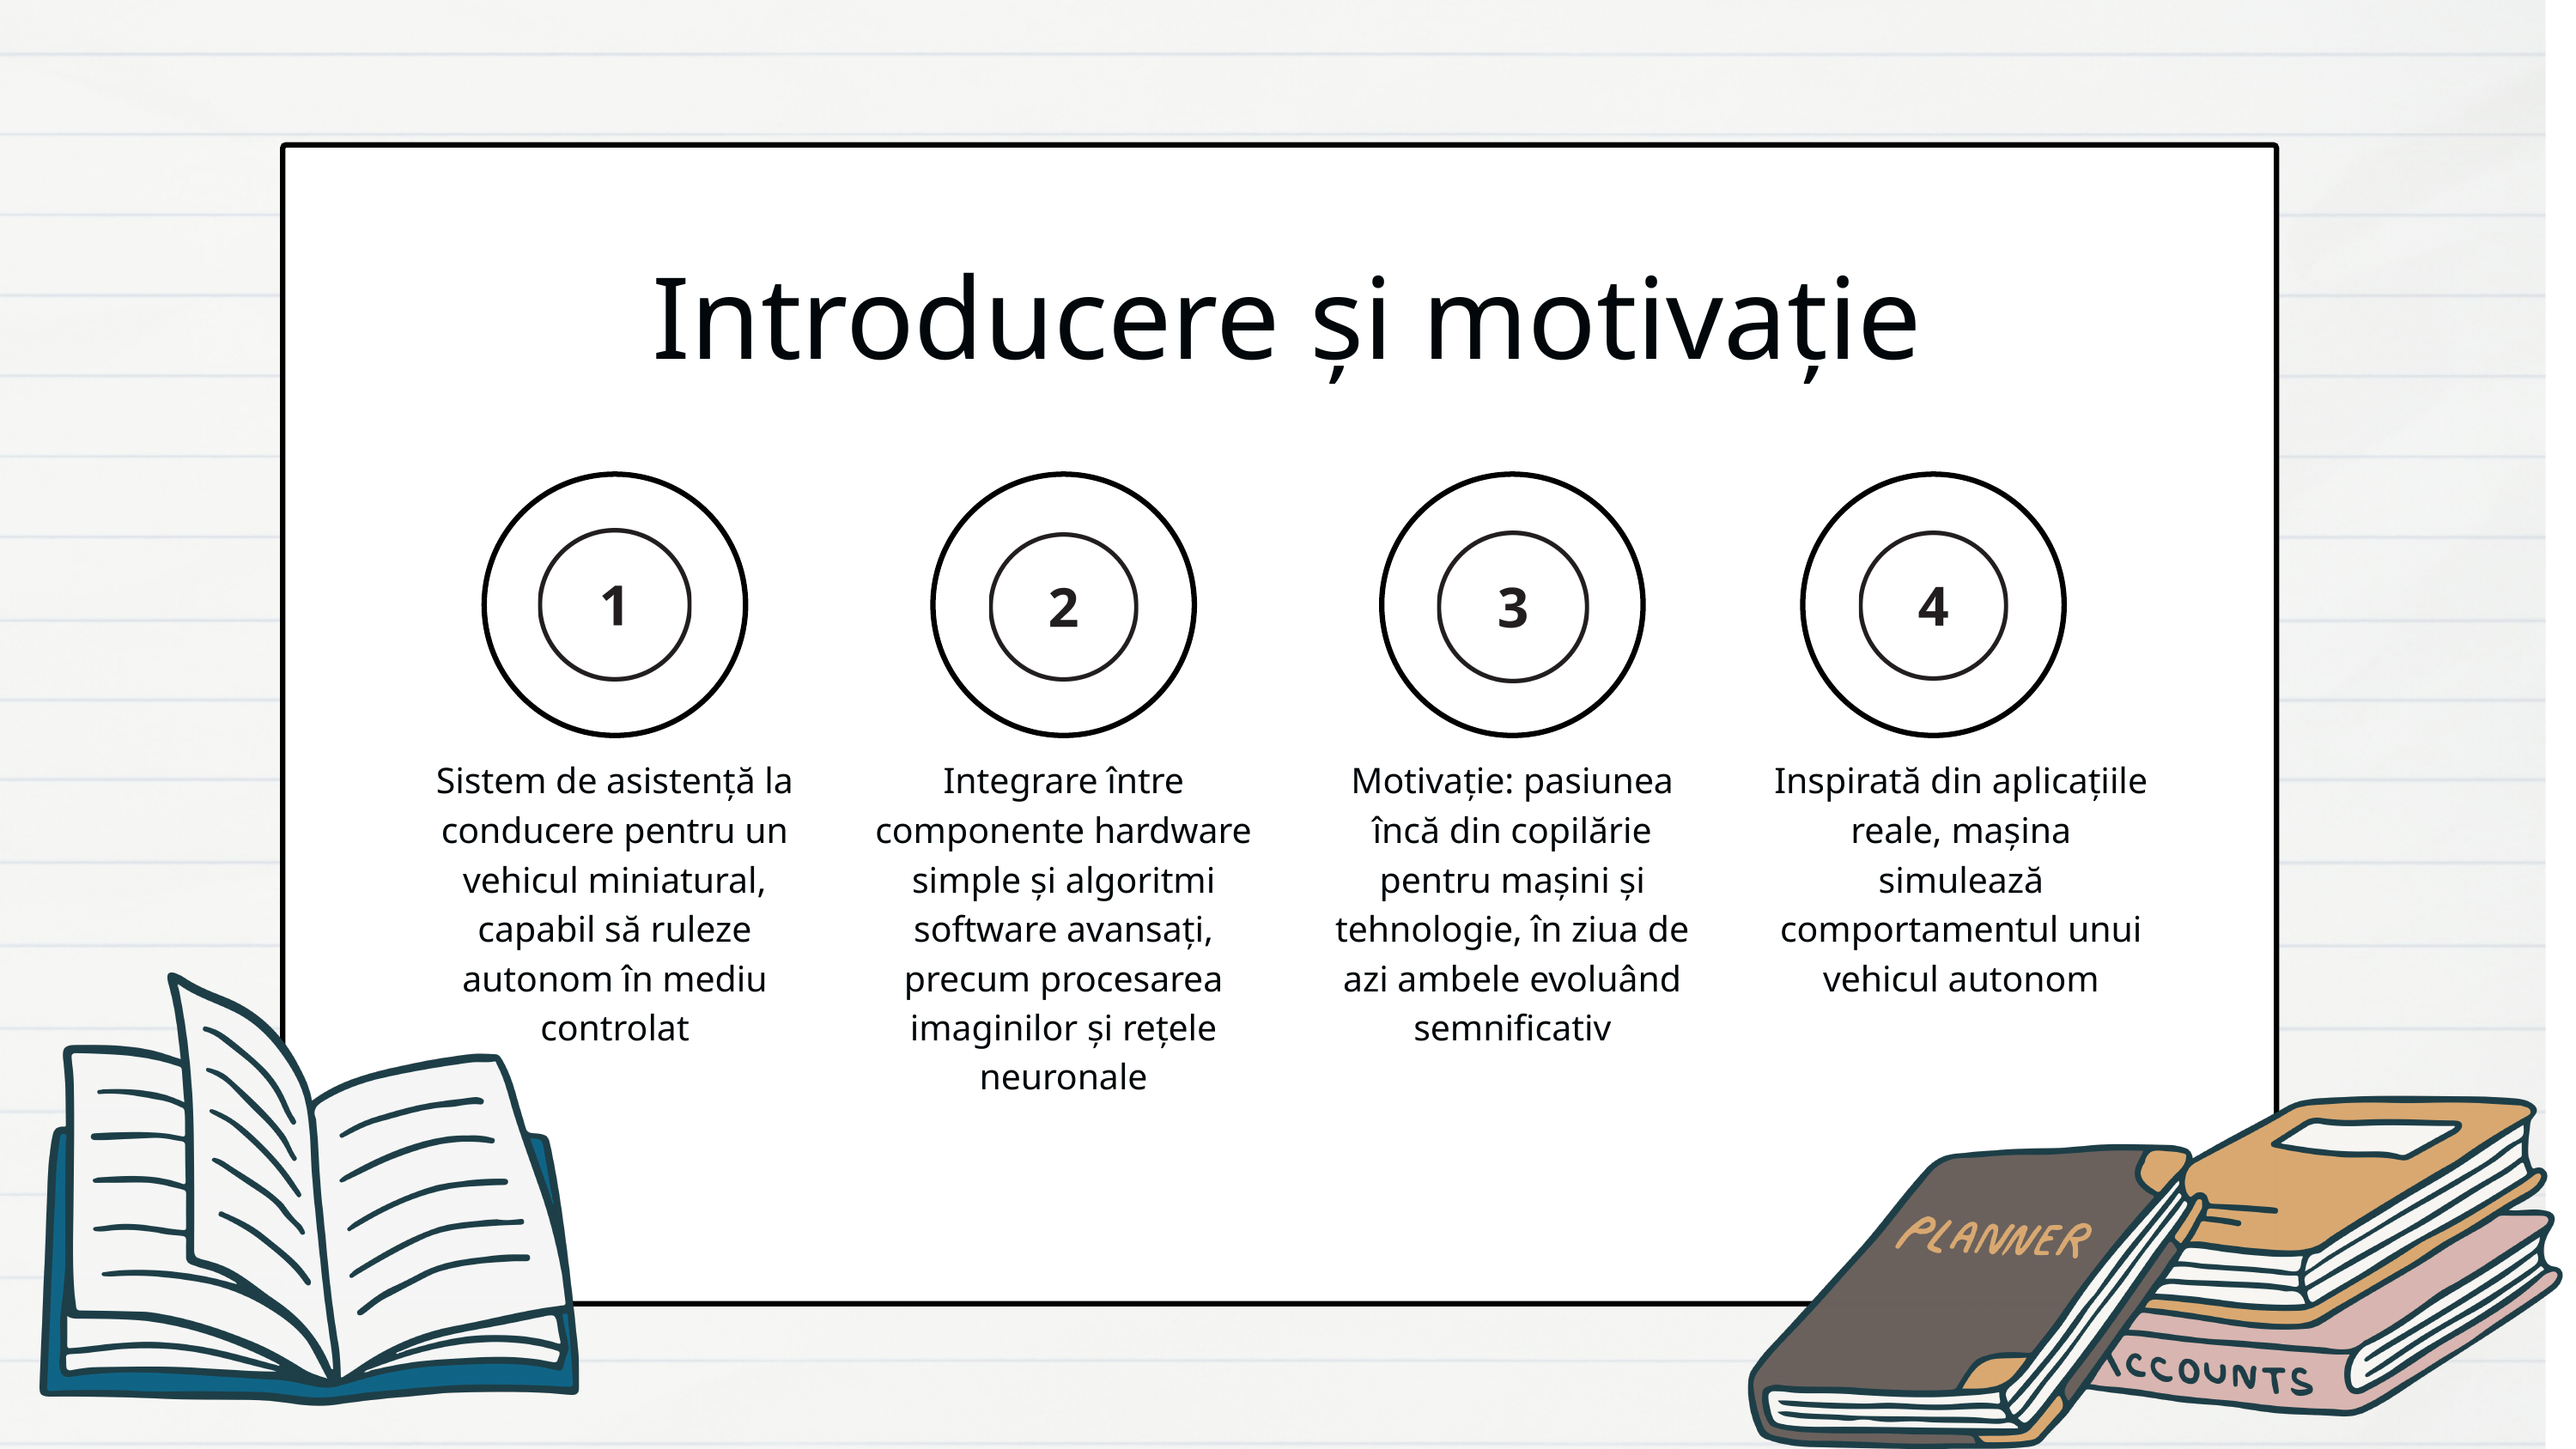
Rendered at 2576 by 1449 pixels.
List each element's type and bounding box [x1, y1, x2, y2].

text_box [1747, 1094, 2564, 1449]
text_box [1802, 474, 2065, 736]
text_box [933, 474, 1195, 736]
text_box [283, 144, 2277, 1304]
text_box [1381, 474, 1643, 736]
text_box [39, 971, 580, 1407]
text_box [483, 474, 746, 736]
text_box [0, 0, 2546, 1449]
